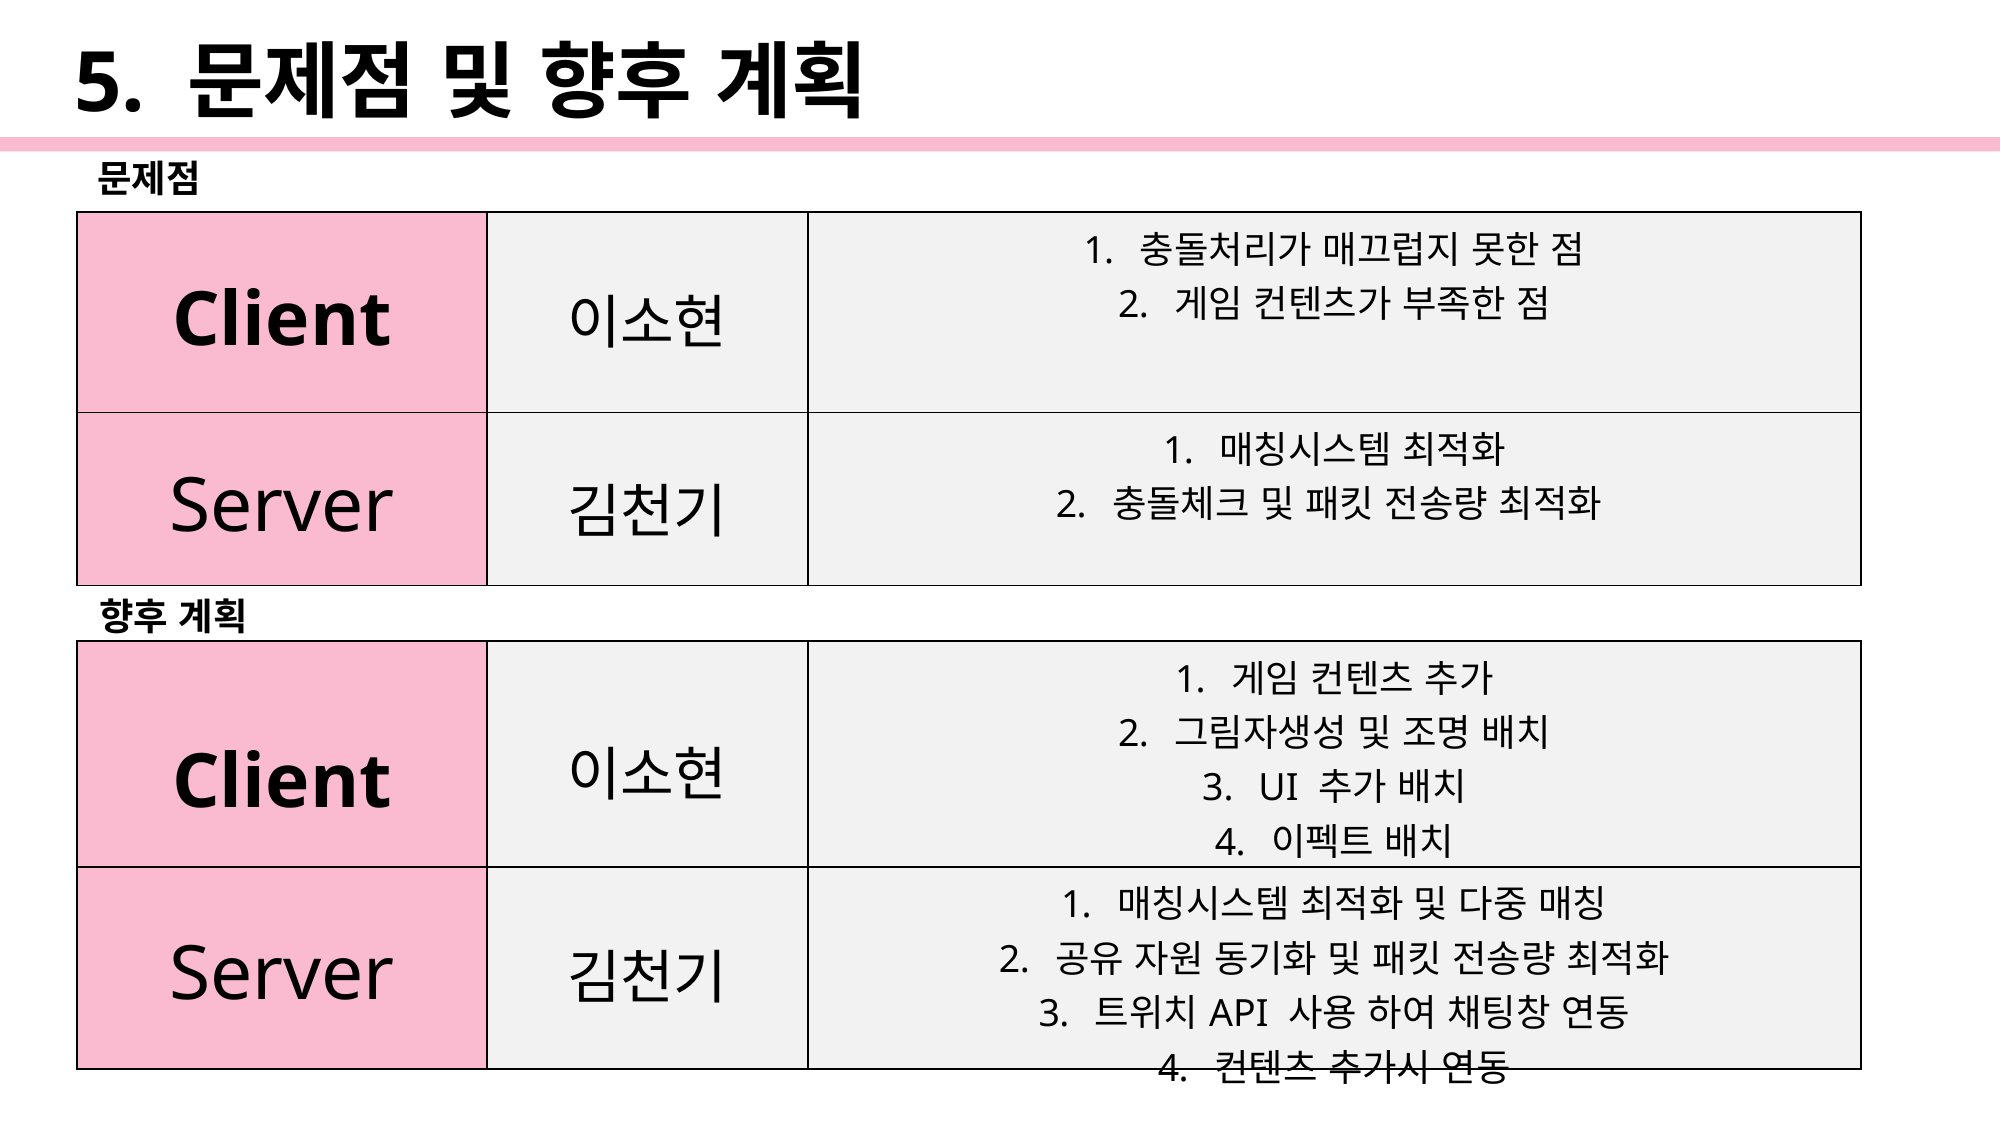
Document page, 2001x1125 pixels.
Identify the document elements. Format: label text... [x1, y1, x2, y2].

text_box [0, 137, 2000, 152]
table_cell Server [78, 868, 486, 1068]
table_header 이소현 [488, 642, 807, 866]
table_cell 김천기 [488, 868, 807, 1068]
table_header 게임 컨텐츠 추가 그림자생성 및 조명 배치 UI 추가 배치 이펙트 배치 [809, 642, 1860, 866]
text_box 5. 문제점 및 향후 계획 [59, 21, 884, 136]
text_box 향후 계획 [84, 585, 274, 646]
table_cell 매칭시스템 최적화 및 다중 매칭 공유 자원 동기화 및 패킷 전송량 최적화 트위치API 사용 하여 채팅창 연동 컨텐츠 추가시 연동 [809, 868, 1860, 1068]
table_header 충돌처리가 매끄럽지 못한 점 게임 컨텐츠가 부족한 점 [809, 213, 1860, 412]
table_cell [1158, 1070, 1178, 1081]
table_cell 매칭시스템 최적화 충돌체크 및 패킷 전송량 최적화 [809, 413, 1860, 585]
table_header Client [78, 213, 486, 412]
table_cell Server [78, 413, 486, 585]
table_header Client [78, 642, 486, 866]
table_cell 김천기 [488, 413, 807, 585]
table_header 이소현 [488, 213, 807, 412]
text_box 문제점 [82, 147, 227, 208]
